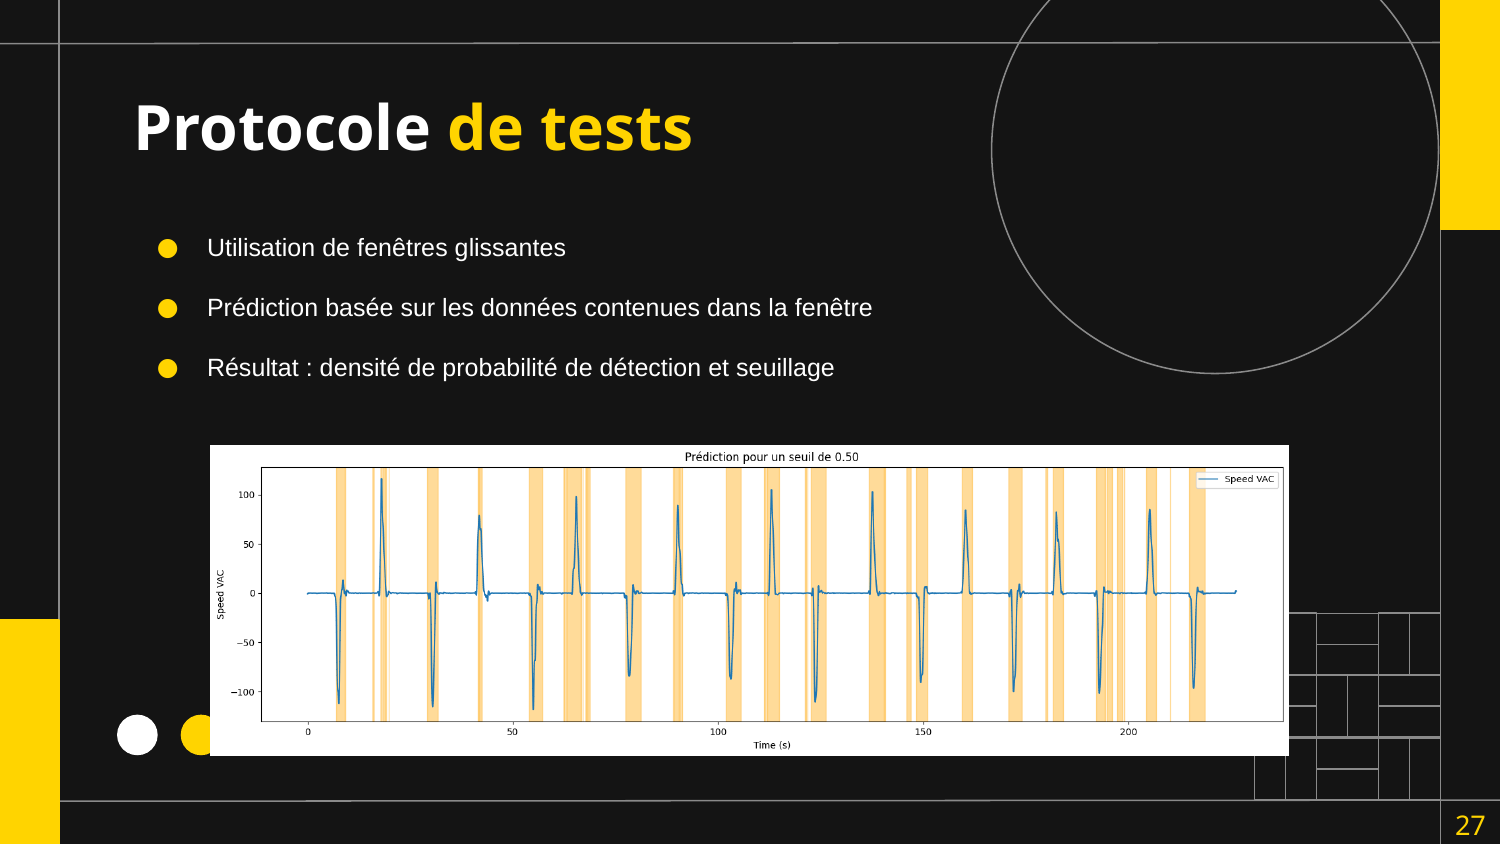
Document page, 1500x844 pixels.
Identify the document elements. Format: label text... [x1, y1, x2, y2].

title Protocole de tests [118, 72, 1005, 178]
text_box [991, 0, 1439, 374]
picture [210, 445, 1290, 756]
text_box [116, 714, 205, 756]
text_box 27 [1437, 801, 1500, 844]
subtitle Utilisation de fenêtres glissantes Prédiction basée sur les données contenues dans la fenêtre Résultat : densité de probabilité de détection et seuillage [116, 216, 1159, 628]
